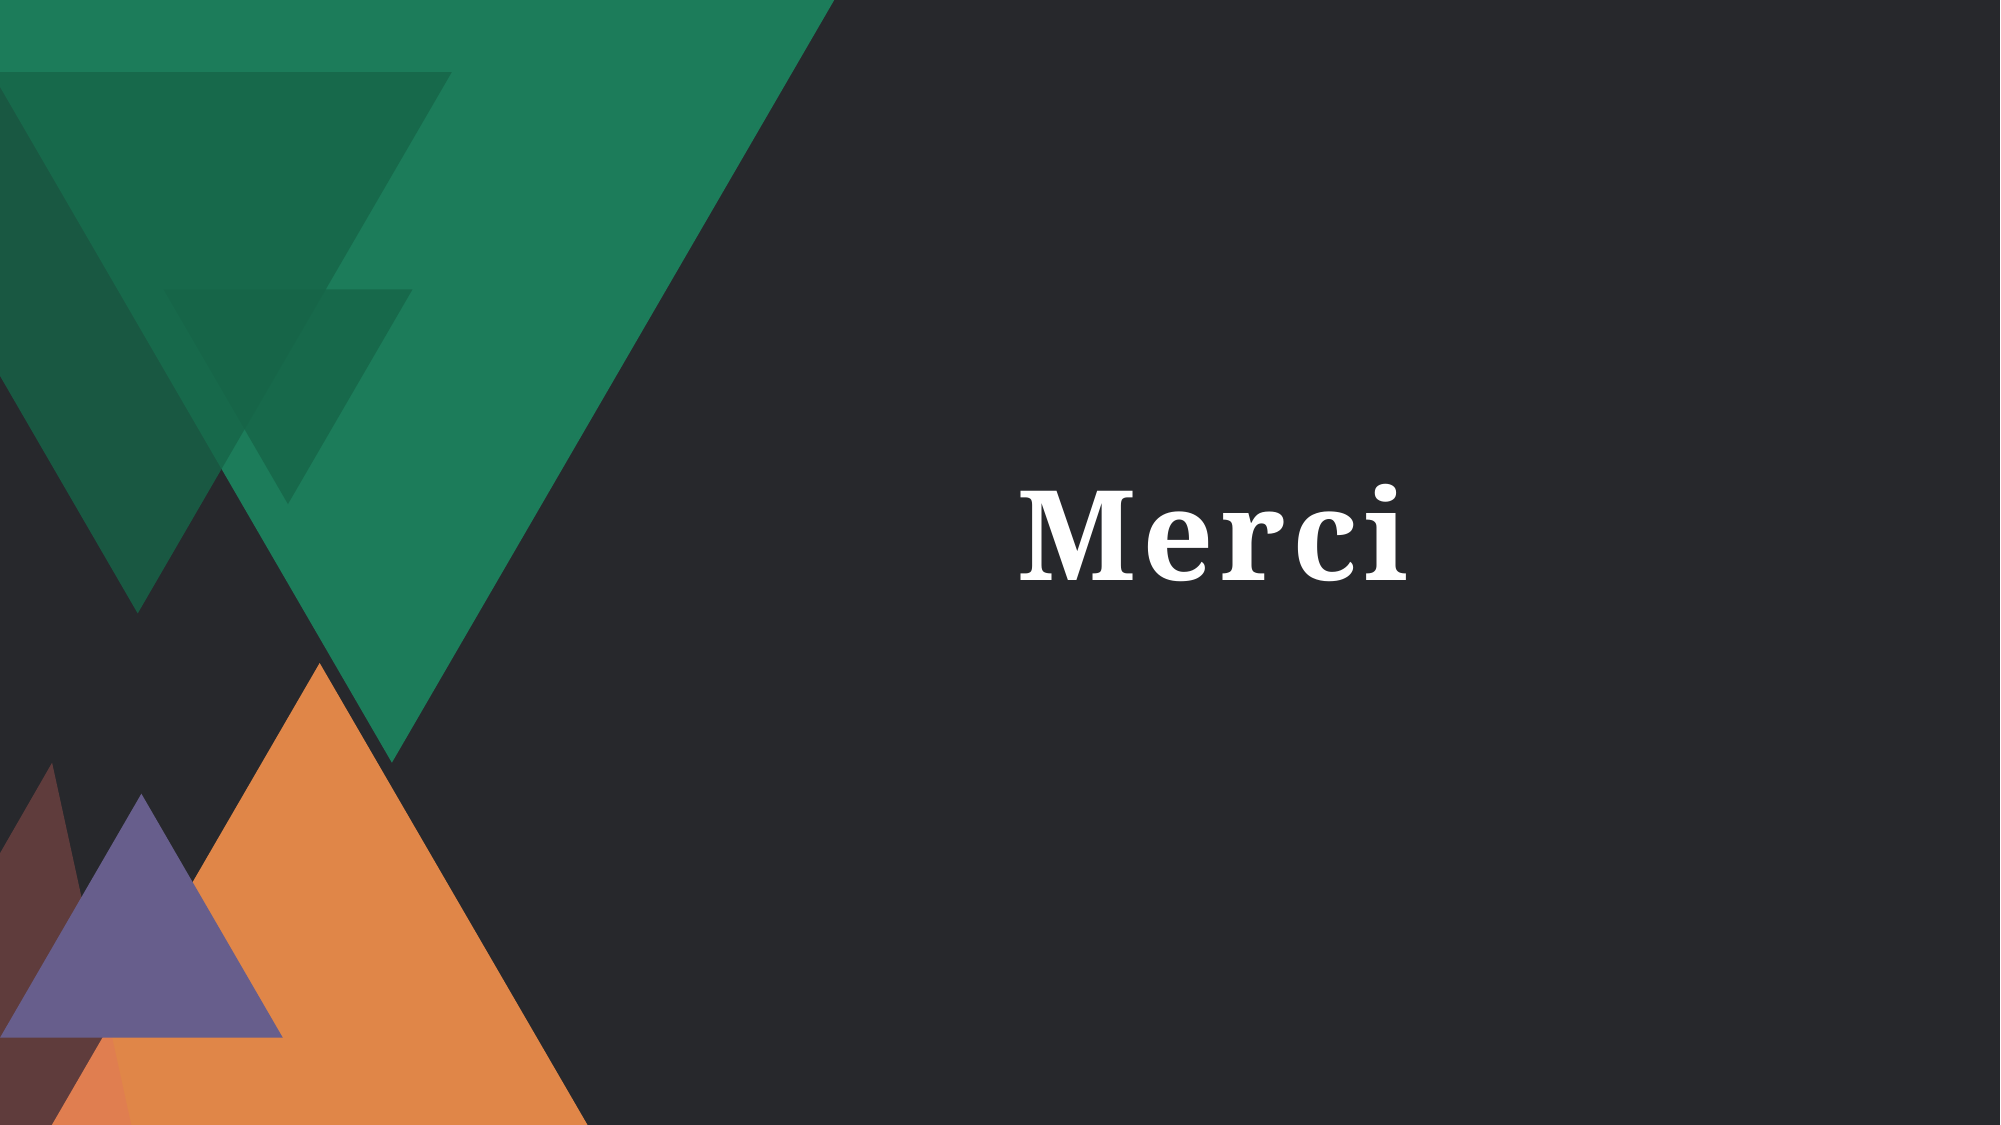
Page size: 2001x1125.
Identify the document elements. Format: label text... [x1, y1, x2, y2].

title Merci [563, 370, 1863, 616]
